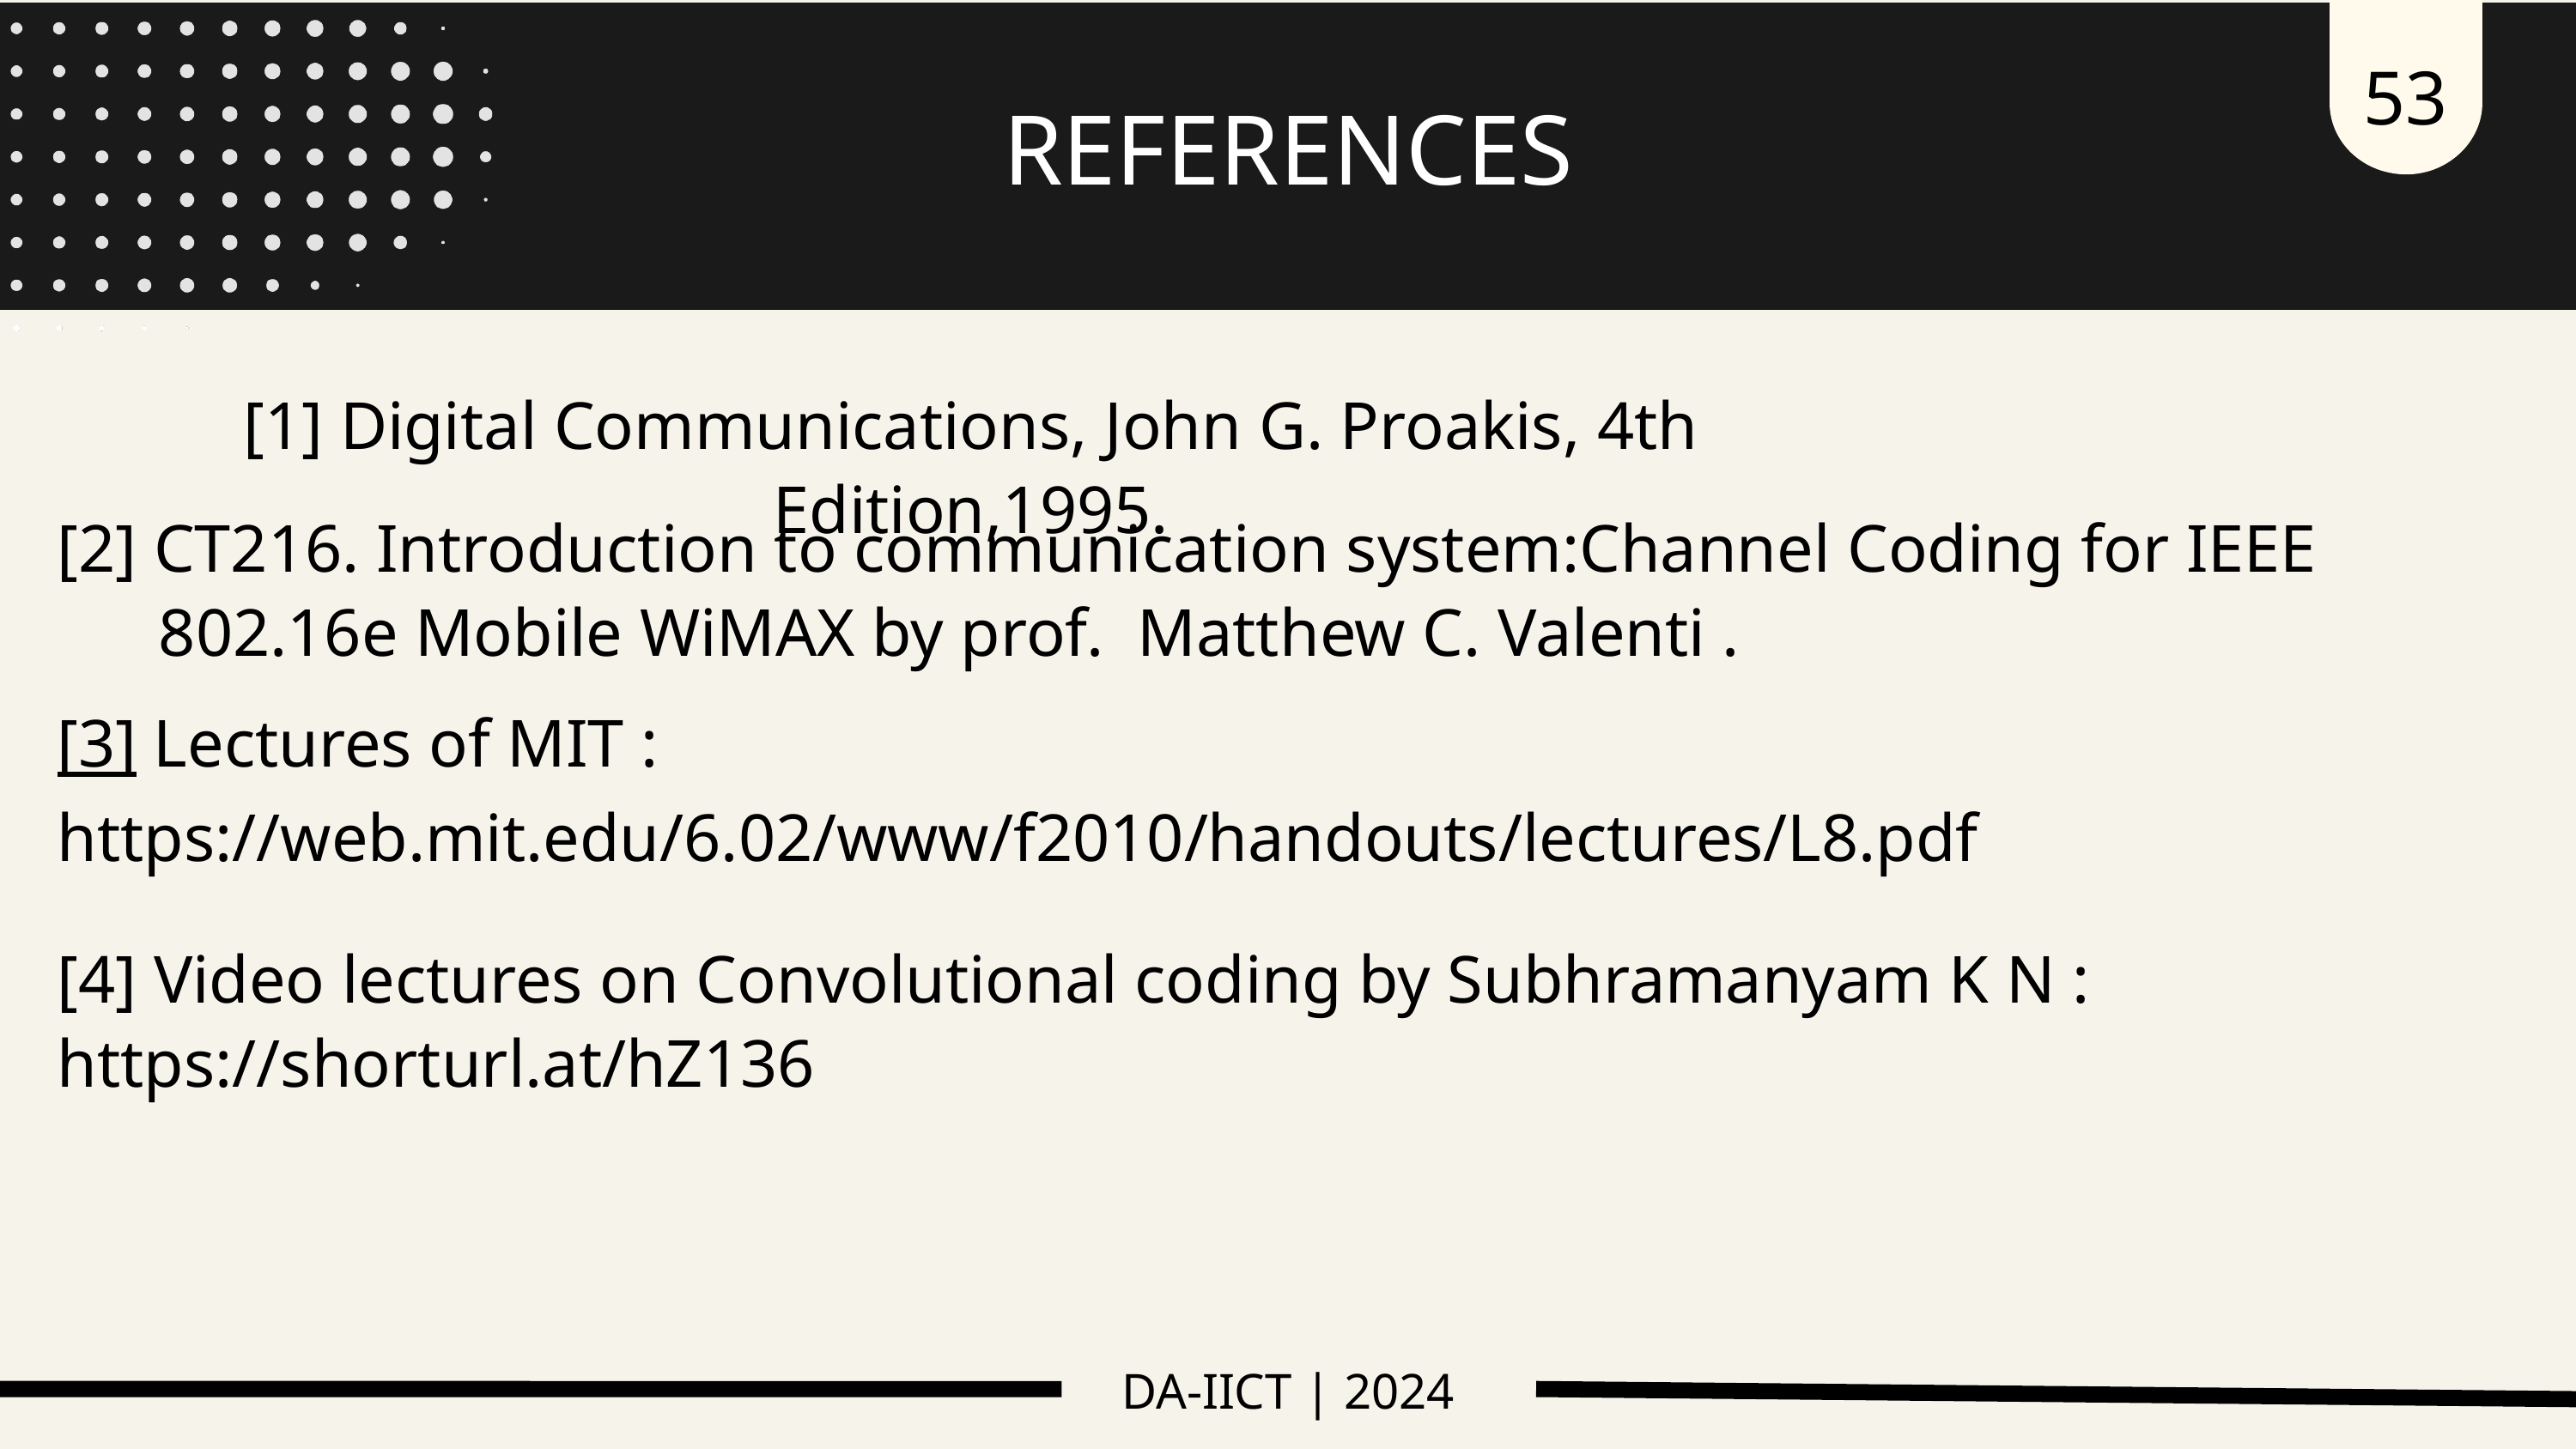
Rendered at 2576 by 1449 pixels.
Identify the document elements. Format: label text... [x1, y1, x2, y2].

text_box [0, 2, 2576, 311]
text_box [2323, 0, 2489, 175]
text_box [0, 320, 493, 331]
text_box DA-IICT | 2024 [803, 1350, 1773, 1419]
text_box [57, 383, 2489, 1180]
